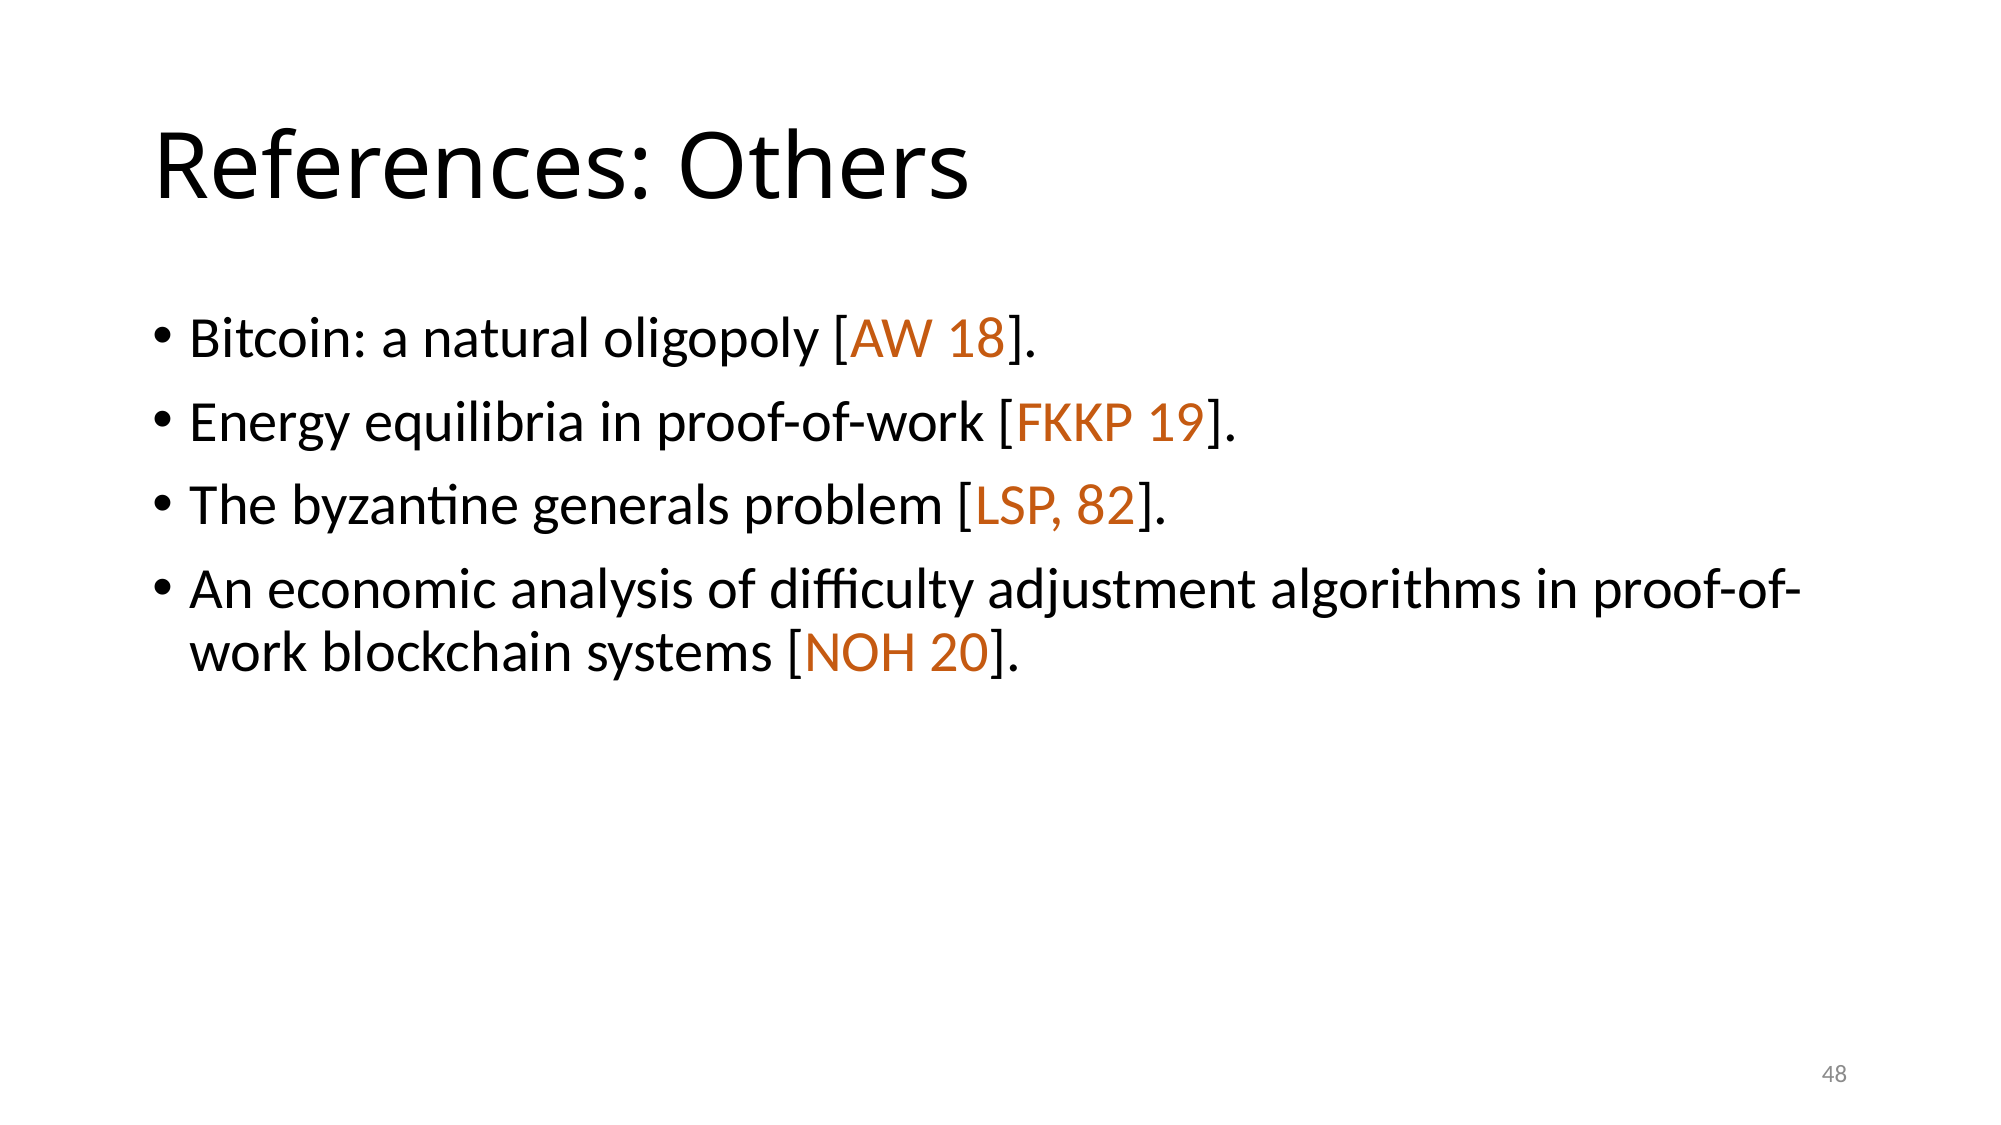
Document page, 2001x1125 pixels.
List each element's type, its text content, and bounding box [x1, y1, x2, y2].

slide_number 48 [1412, 1042, 1863, 1103]
list Bitcoin: a natural oligopoly [AW 18]. Energy equilibria in proof-of-work [FKKP 19]. The byzantine generals problem [LSP, 82]. An economic analysis of difficulty adjustment algorithms in proof-of-work blockchain systems [NOH 20]. [137, 299, 1863, 1014]
title References: Others [137, 59, 1863, 278]
